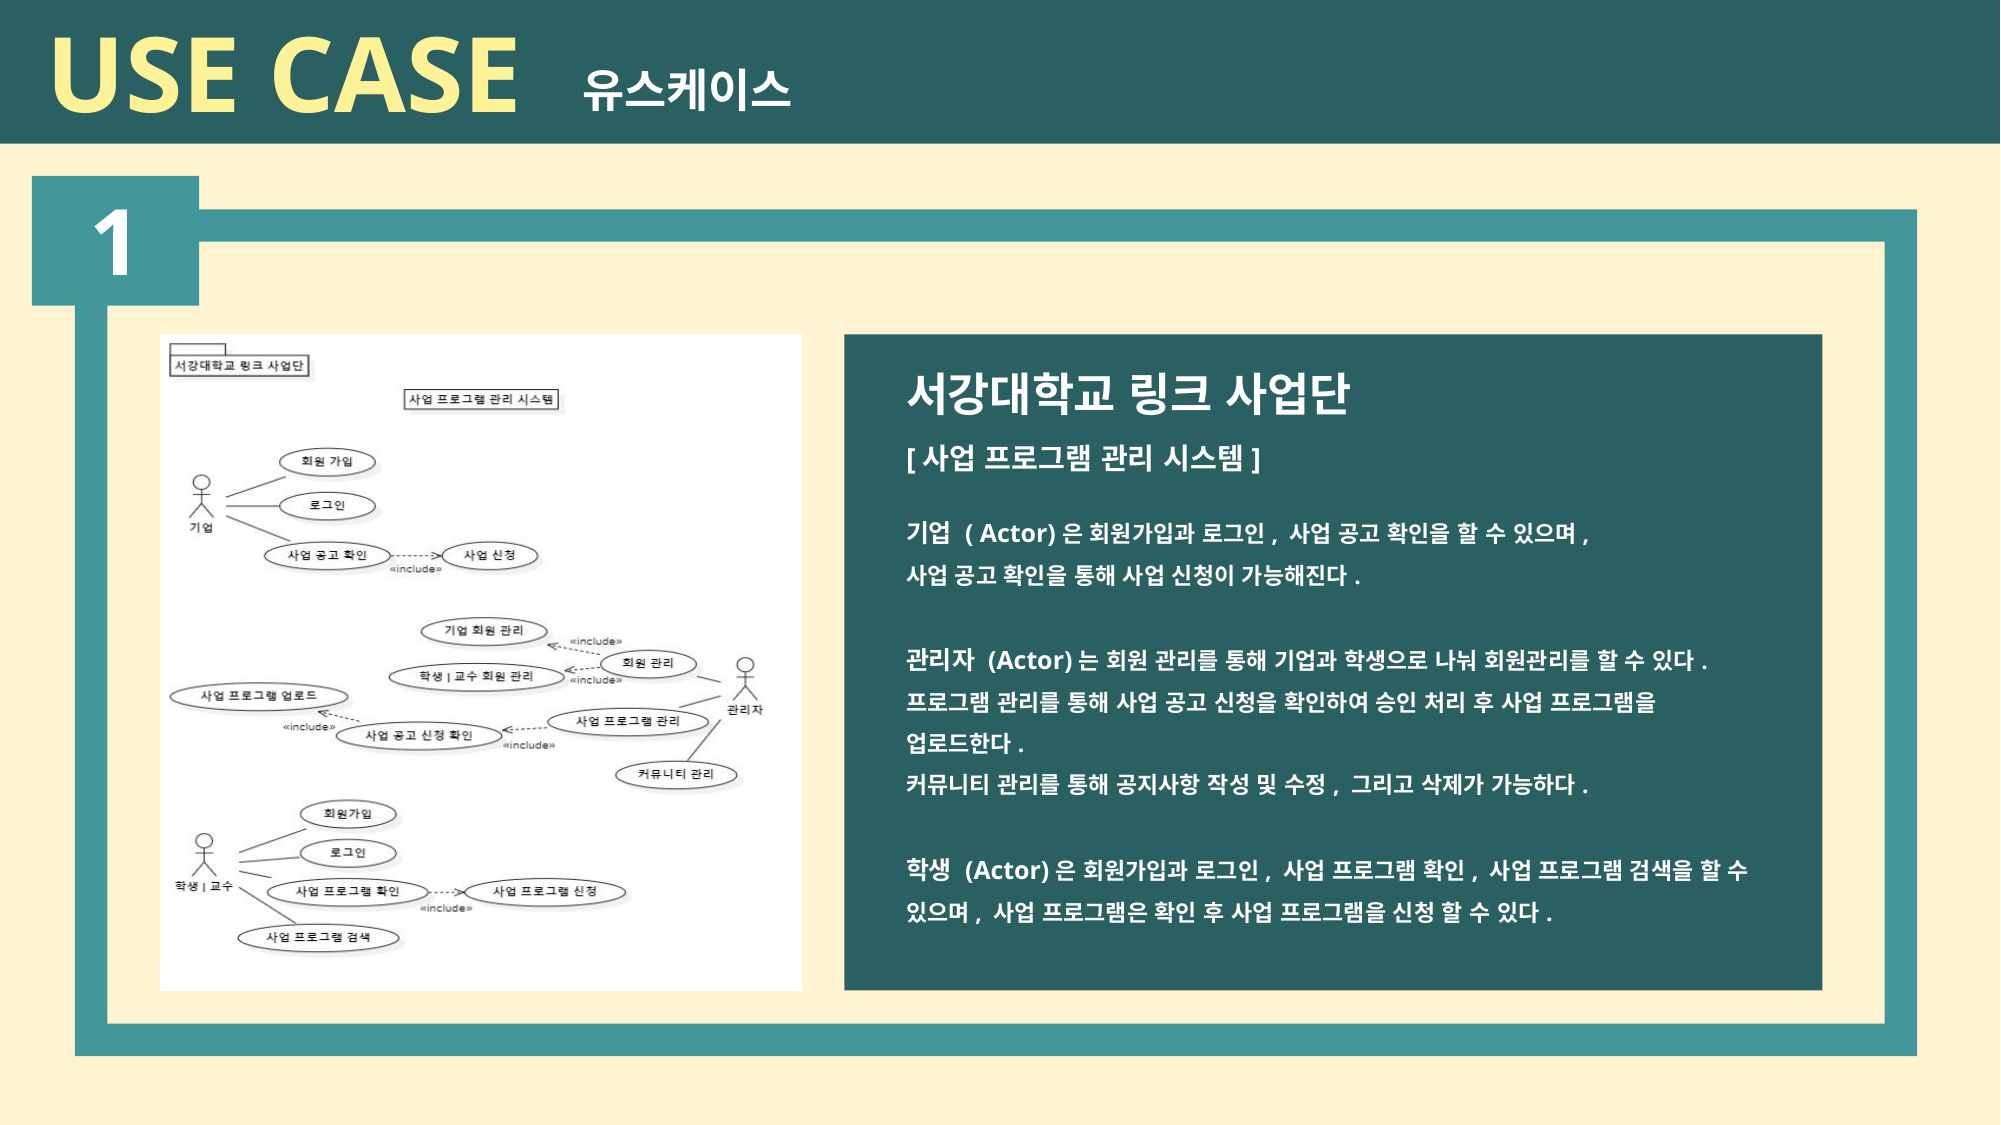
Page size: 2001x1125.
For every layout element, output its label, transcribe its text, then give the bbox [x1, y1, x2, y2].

text_box 유스케이스 [567, 53, 1035, 124]
picture [160, 334, 802, 991]
text_box USE CASE [31, 1, 568, 141]
text_box [0, 0, 2000, 145]
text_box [31, 175, 1918, 1057]
text_box [0, 145, 2000, 1125]
